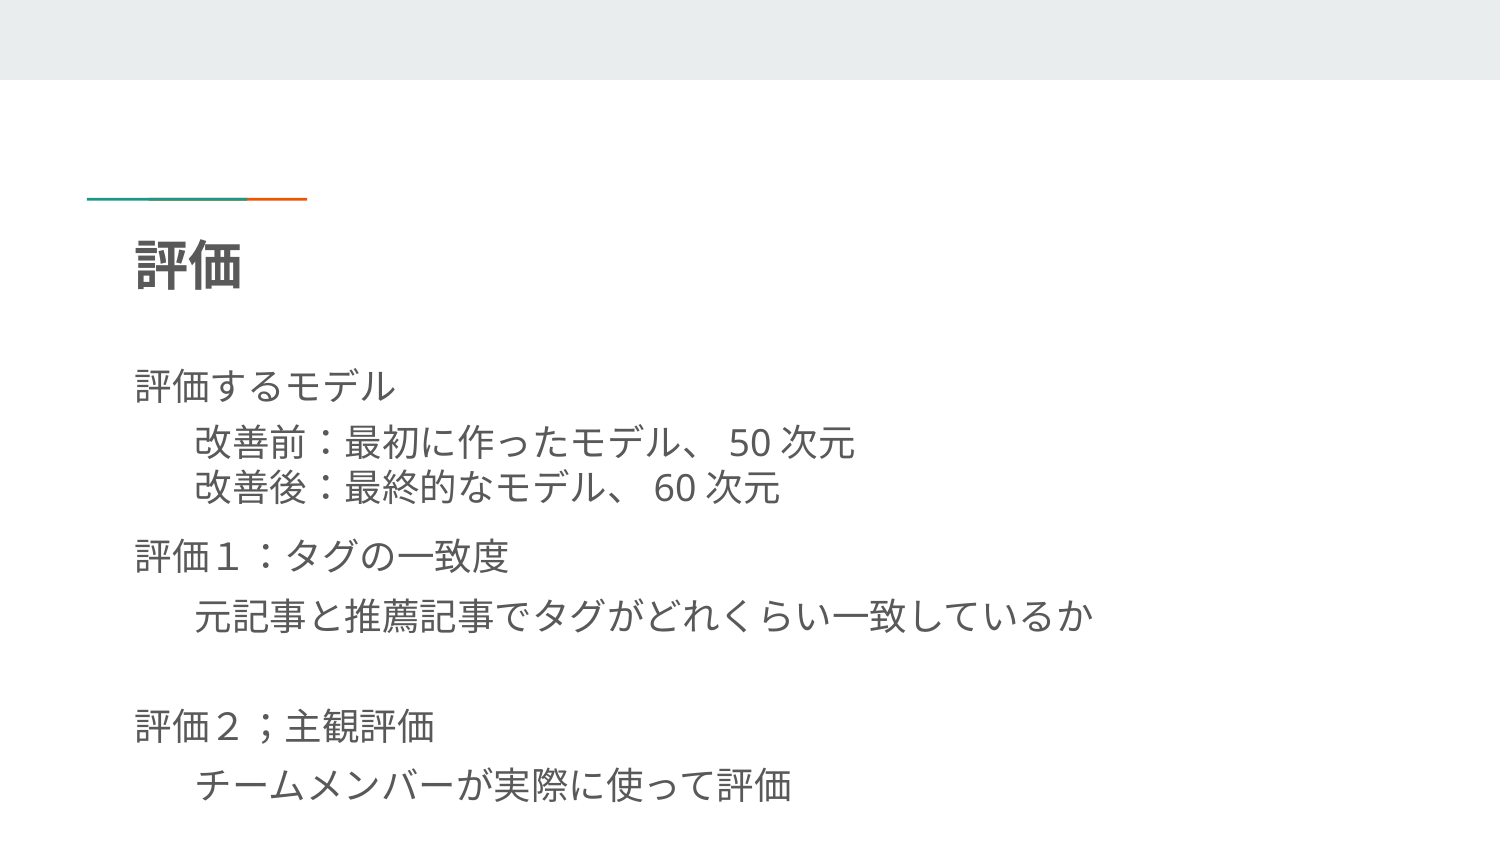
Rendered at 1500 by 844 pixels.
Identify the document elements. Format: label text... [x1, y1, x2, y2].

text_box 元記事と推薦記事でタグがどれくらい一致しているか [179, 578, 1255, 682]
title 評価 [119, 216, 1381, 305]
text_box [376, 409, 1265, 514]
list 評価するモデル 評価１：タグの一致度 評価２；主観評価 [119, 341, 1381, 712]
text_box 改善前：最初に作ったモデル、50次元 改善後：最終的なモデル、60次元 [179, 404, 1069, 508]
text_box チームメンバーが実際に使って評価 [179, 746, 1069, 844]
